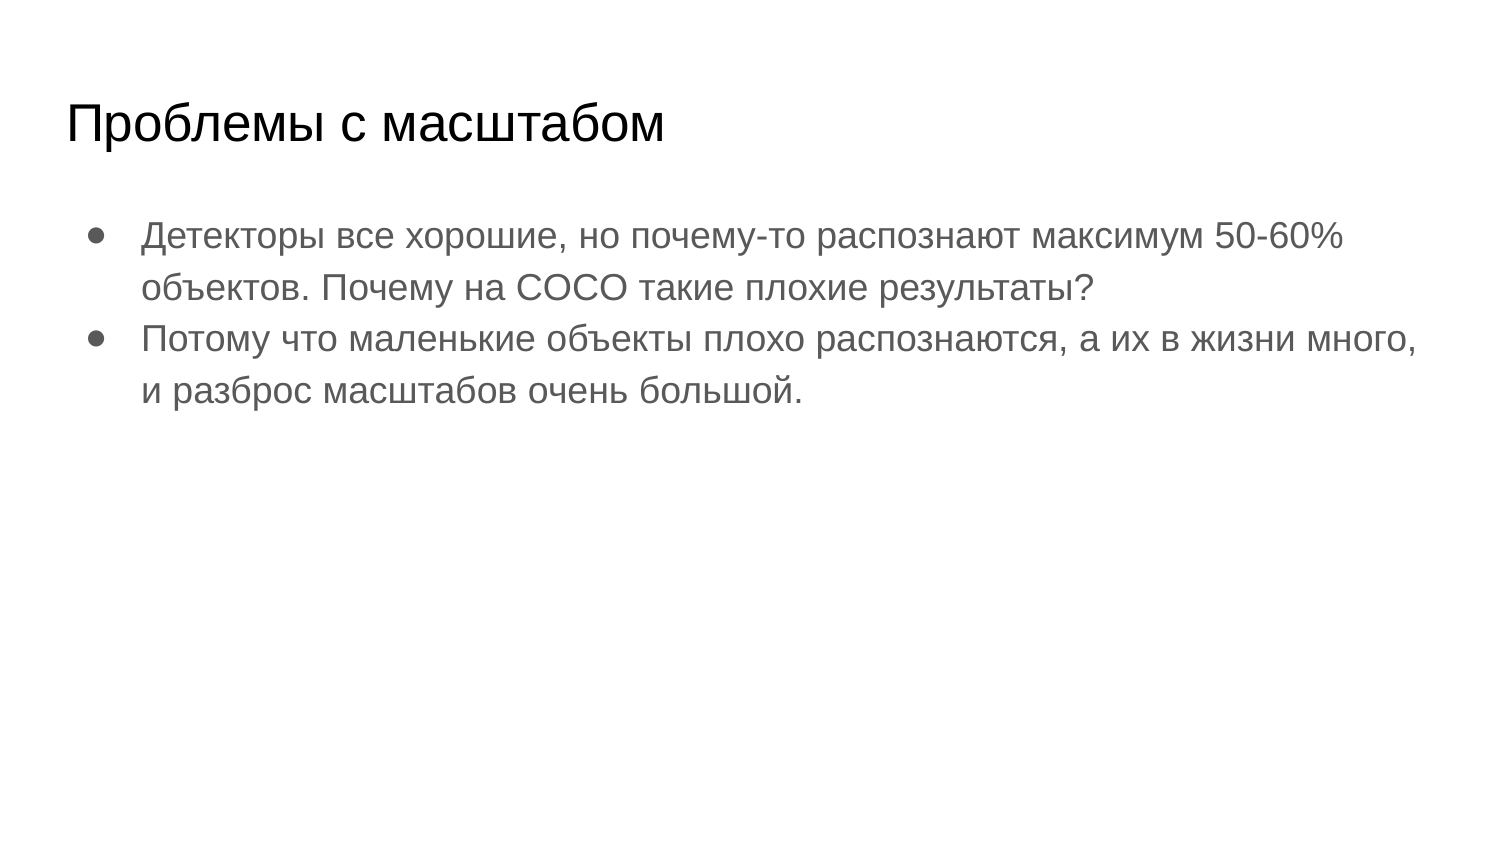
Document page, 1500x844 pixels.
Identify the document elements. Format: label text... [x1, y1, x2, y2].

title Проблемы с масштабом [51, 72, 1449, 167]
list Детекторы все хорошие, но почему-то распознают максимум 50-60% объектов. Почему на COCO такие плохие результаты? Потому что маленькие объекты плохо распознаются, а их в жизни много, и разброс масштабов очень большой. [51, 189, 1449, 750]
